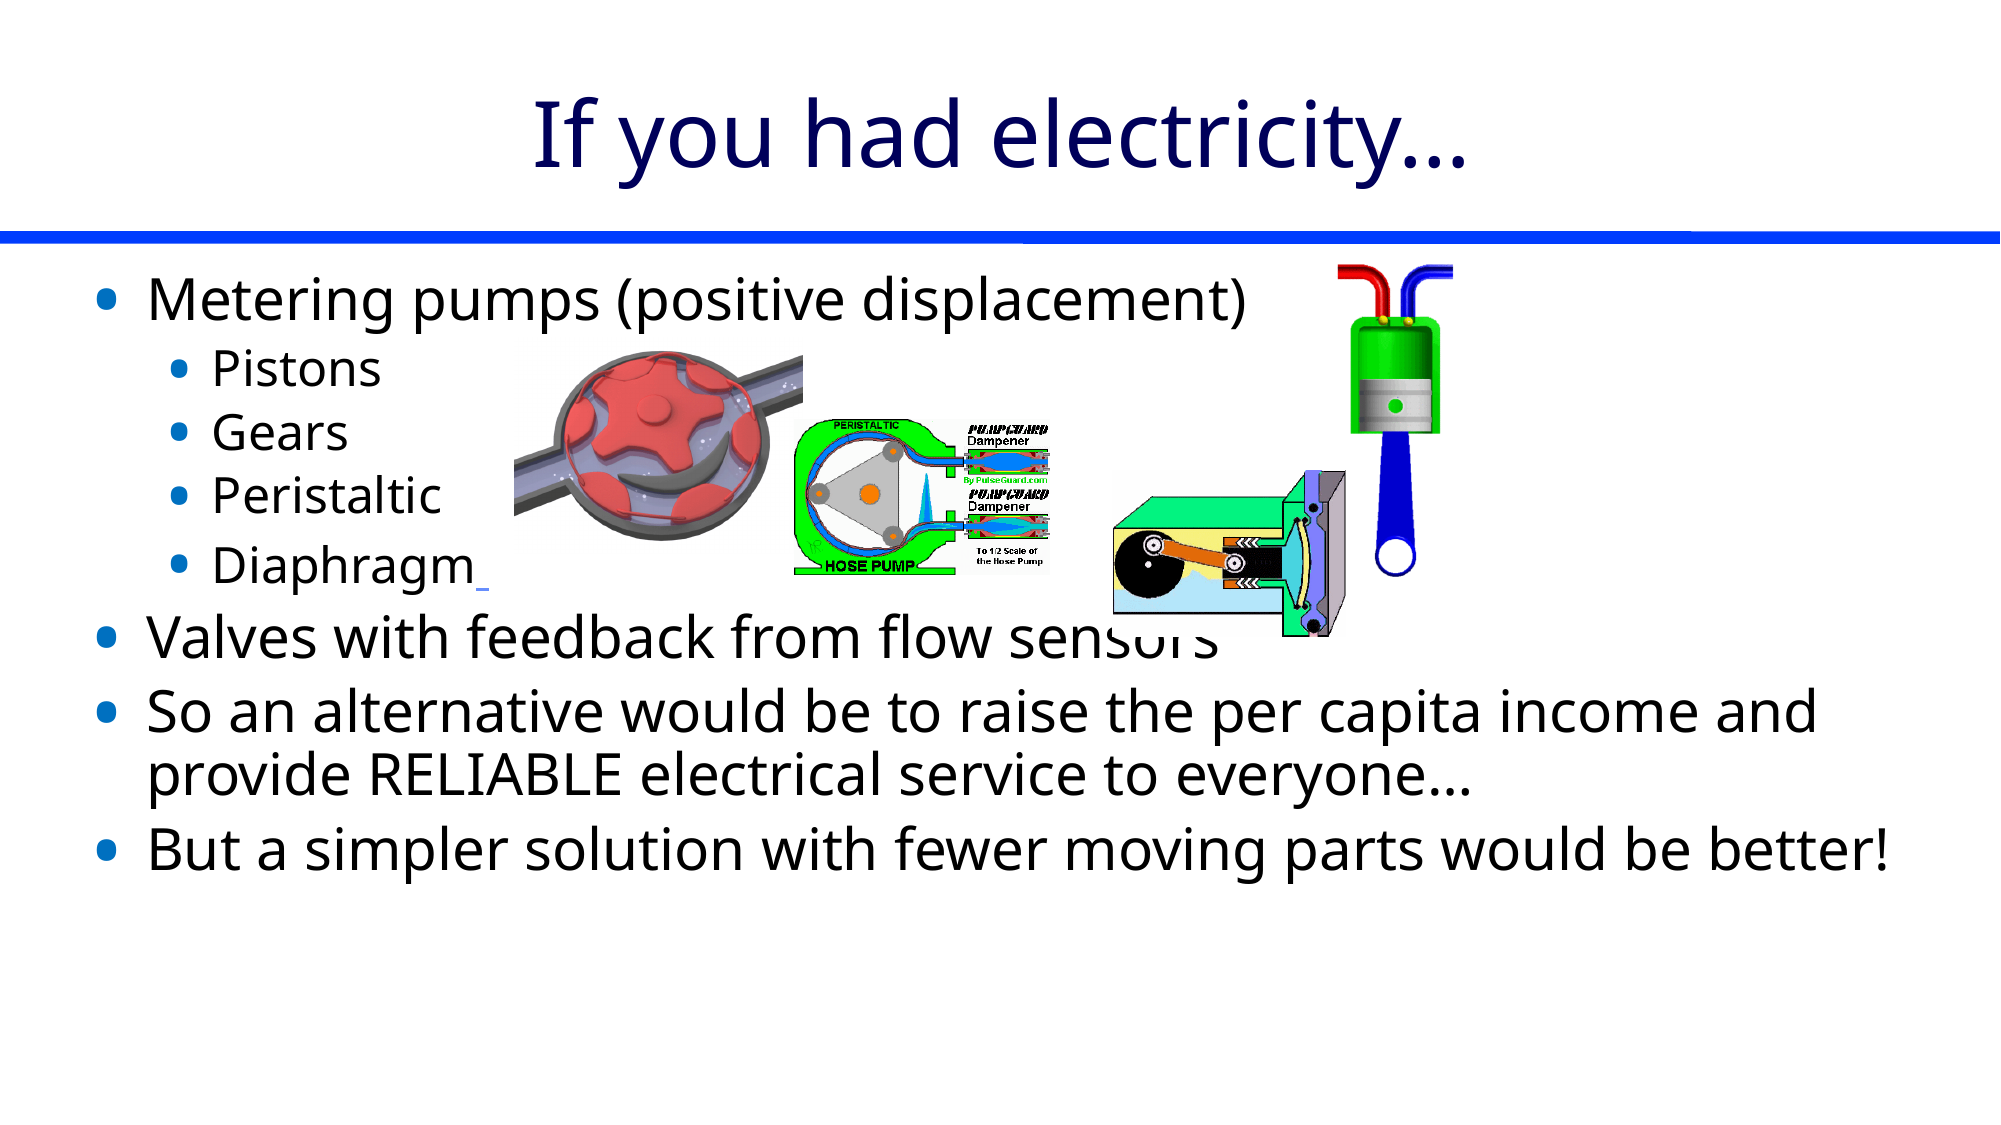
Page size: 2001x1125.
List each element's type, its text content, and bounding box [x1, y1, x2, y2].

list Metering pumps (positive displacement) Pistons Gears Peristaltic Diaphragm Valves with feedback from flow sensors So an alternative would be to raise the per capita income and provide RELIABLE electrical service to everyone… But a simpler solution with fewer moving parts would be better! [74, 262, 1930, 1006]
title If you had electricity… [75, 37, 1930, 225]
picture [513, 337, 1050, 575]
picture [1112, 249, 1501, 638]
